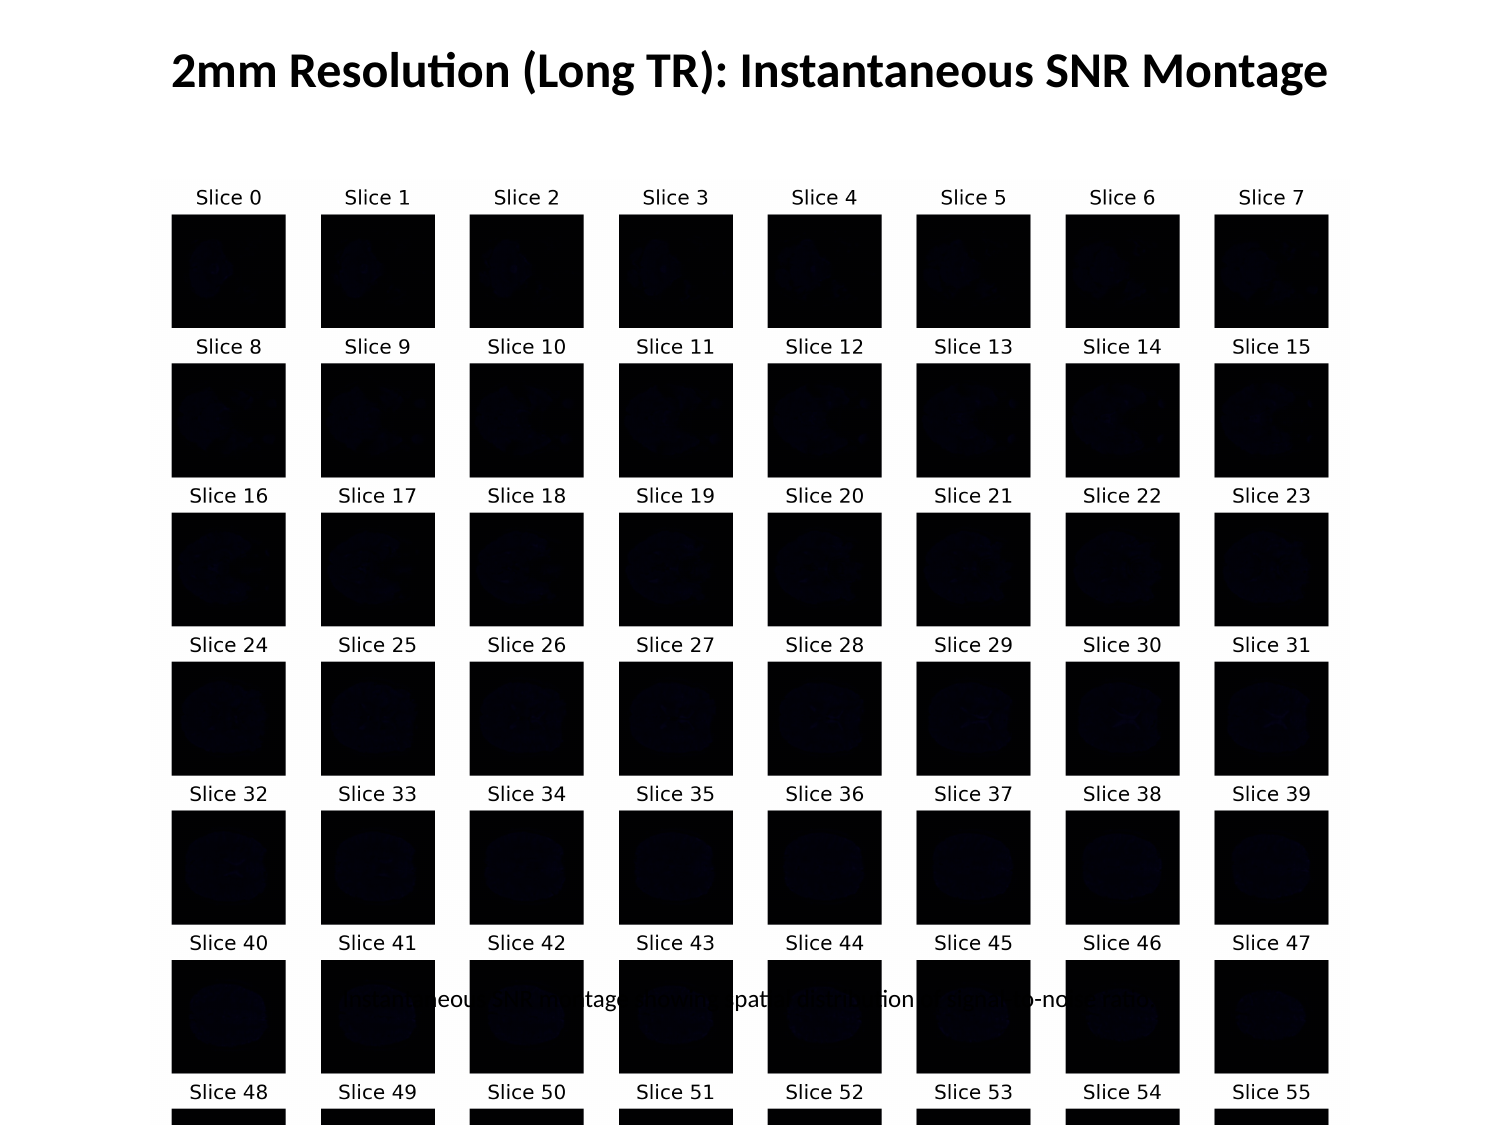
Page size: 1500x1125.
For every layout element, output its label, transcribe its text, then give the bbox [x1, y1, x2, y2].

picture [149, 179, 1351, 1125]
text_box 2mm Resolution (Long TR): Instantaneous SNR Montage [156, 29, 1344, 105]
